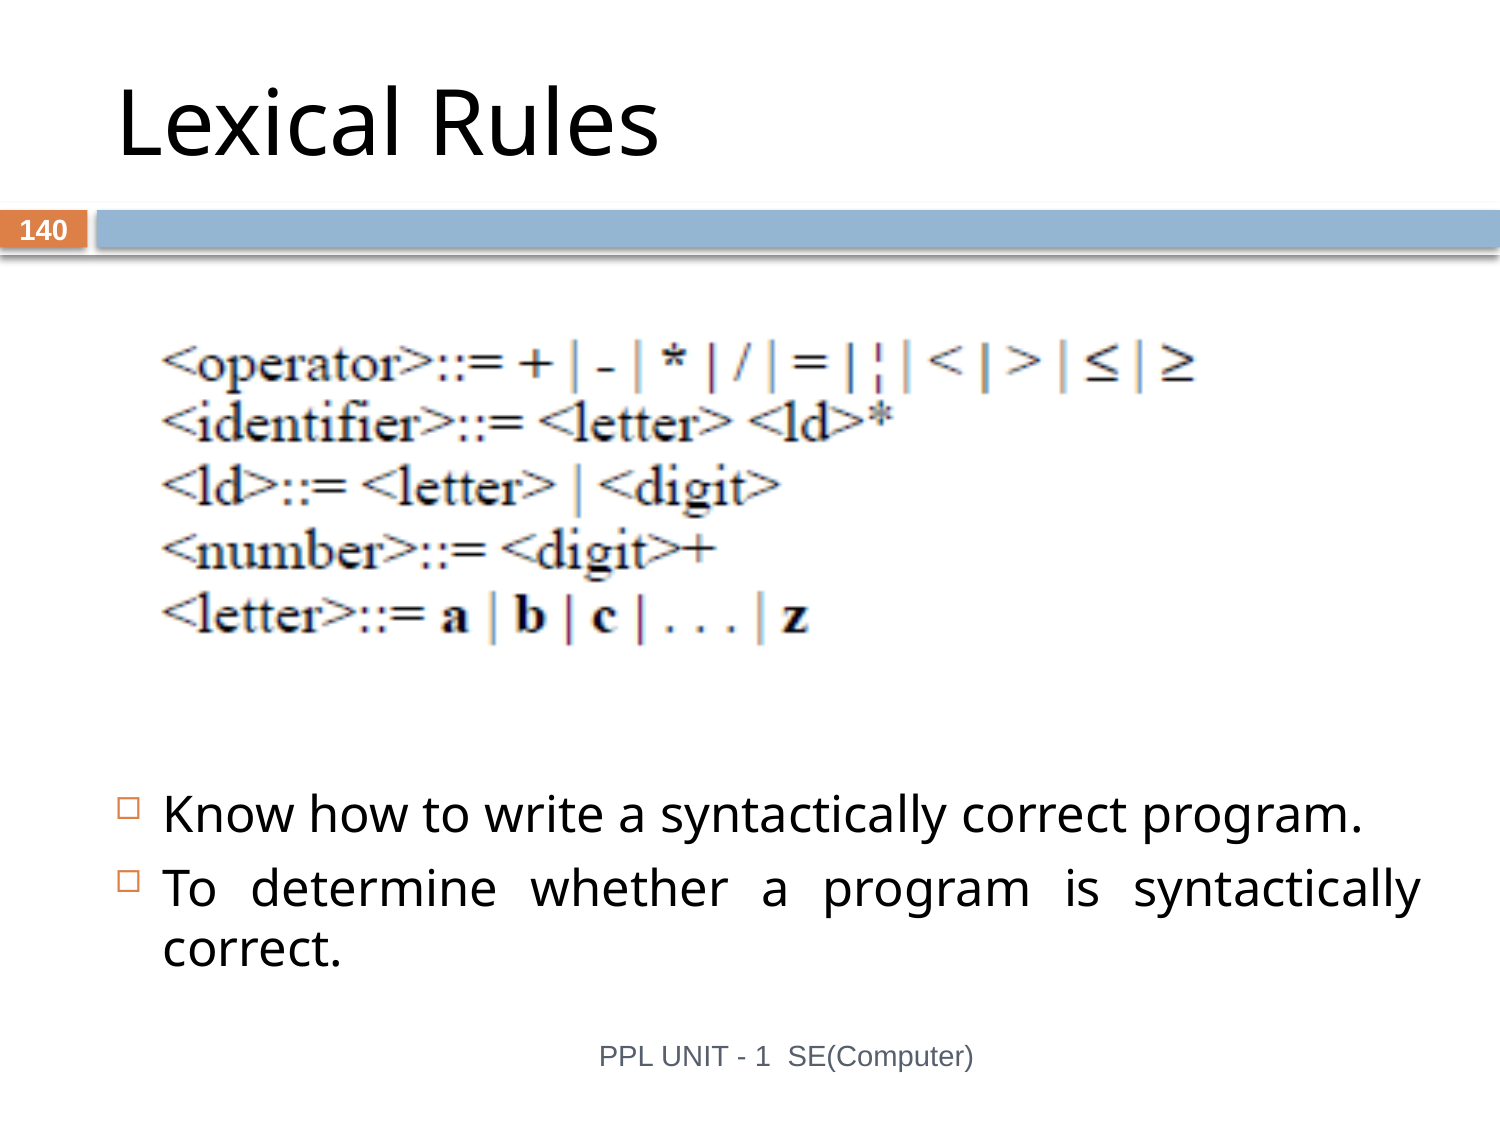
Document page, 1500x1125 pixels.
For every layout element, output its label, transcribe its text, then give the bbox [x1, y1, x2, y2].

picture [142, 312, 1313, 676]
slide_number 140 [0, 208, 88, 249]
title Lexical Rules [100, 37, 1438, 200]
footer PPL UNIT - 1 SE(Computer) [99, 1024, 990, 1085]
list Know how to write a syntactically correct program. To determine whether a program is syntactically correct. [100, 262, 1438, 1000]
